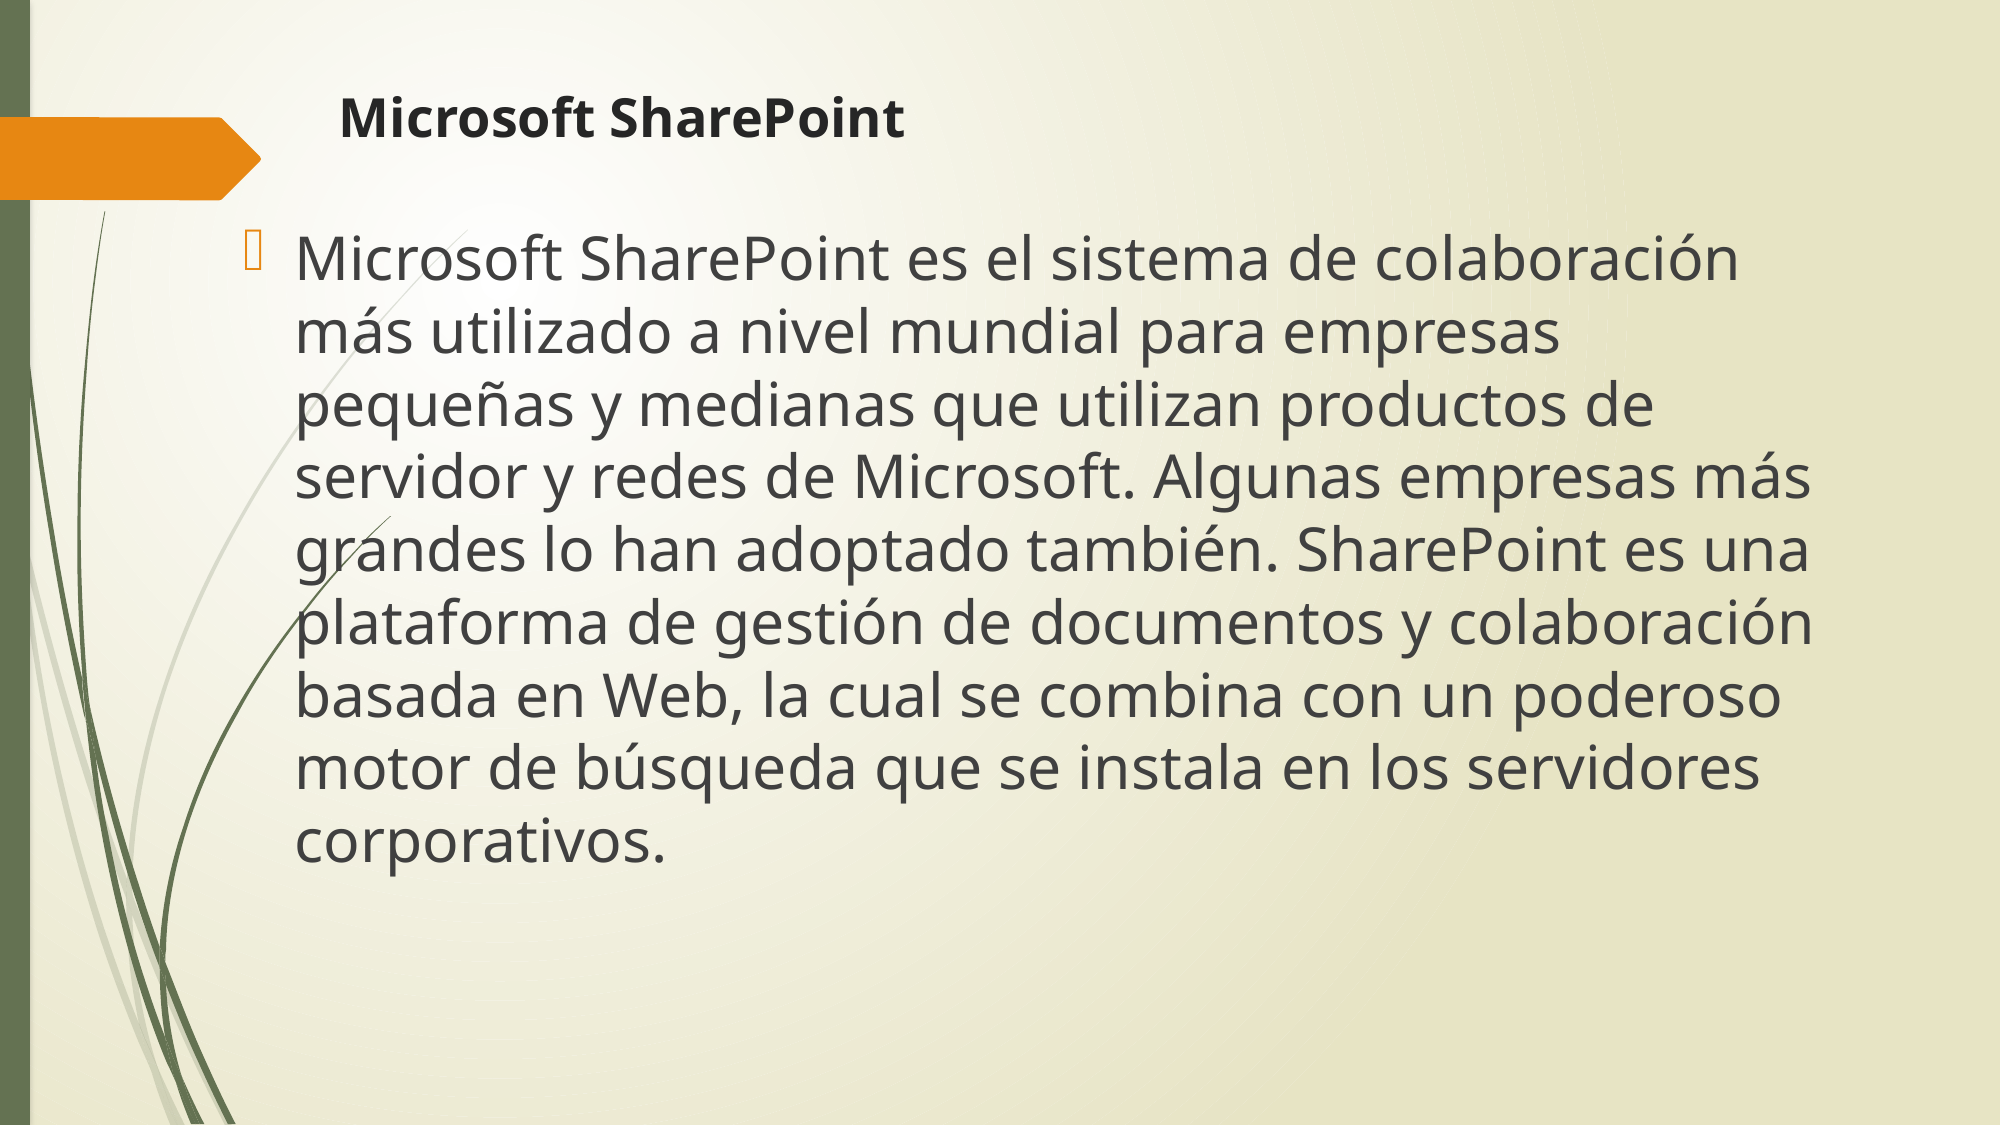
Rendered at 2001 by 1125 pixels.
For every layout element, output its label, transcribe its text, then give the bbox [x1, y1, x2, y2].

title Microsoft SharePoint [323, 76, 1786, 212]
list Microsoft SharePoint es el sistema de colaboración más utilizado a nivel mundial para empresas pequeñas y medianas que utilizan productos de servidor y redes de Microsoft. Algunas empresas más grandes lo han adoptado también. SharePoint es una plataforma de gestión de documentos y colaboración basada en Web, la cual se combina con un poderoso motor de búsqueda que se instala en los servidores corporativos. [228, 212, 1867, 973]
